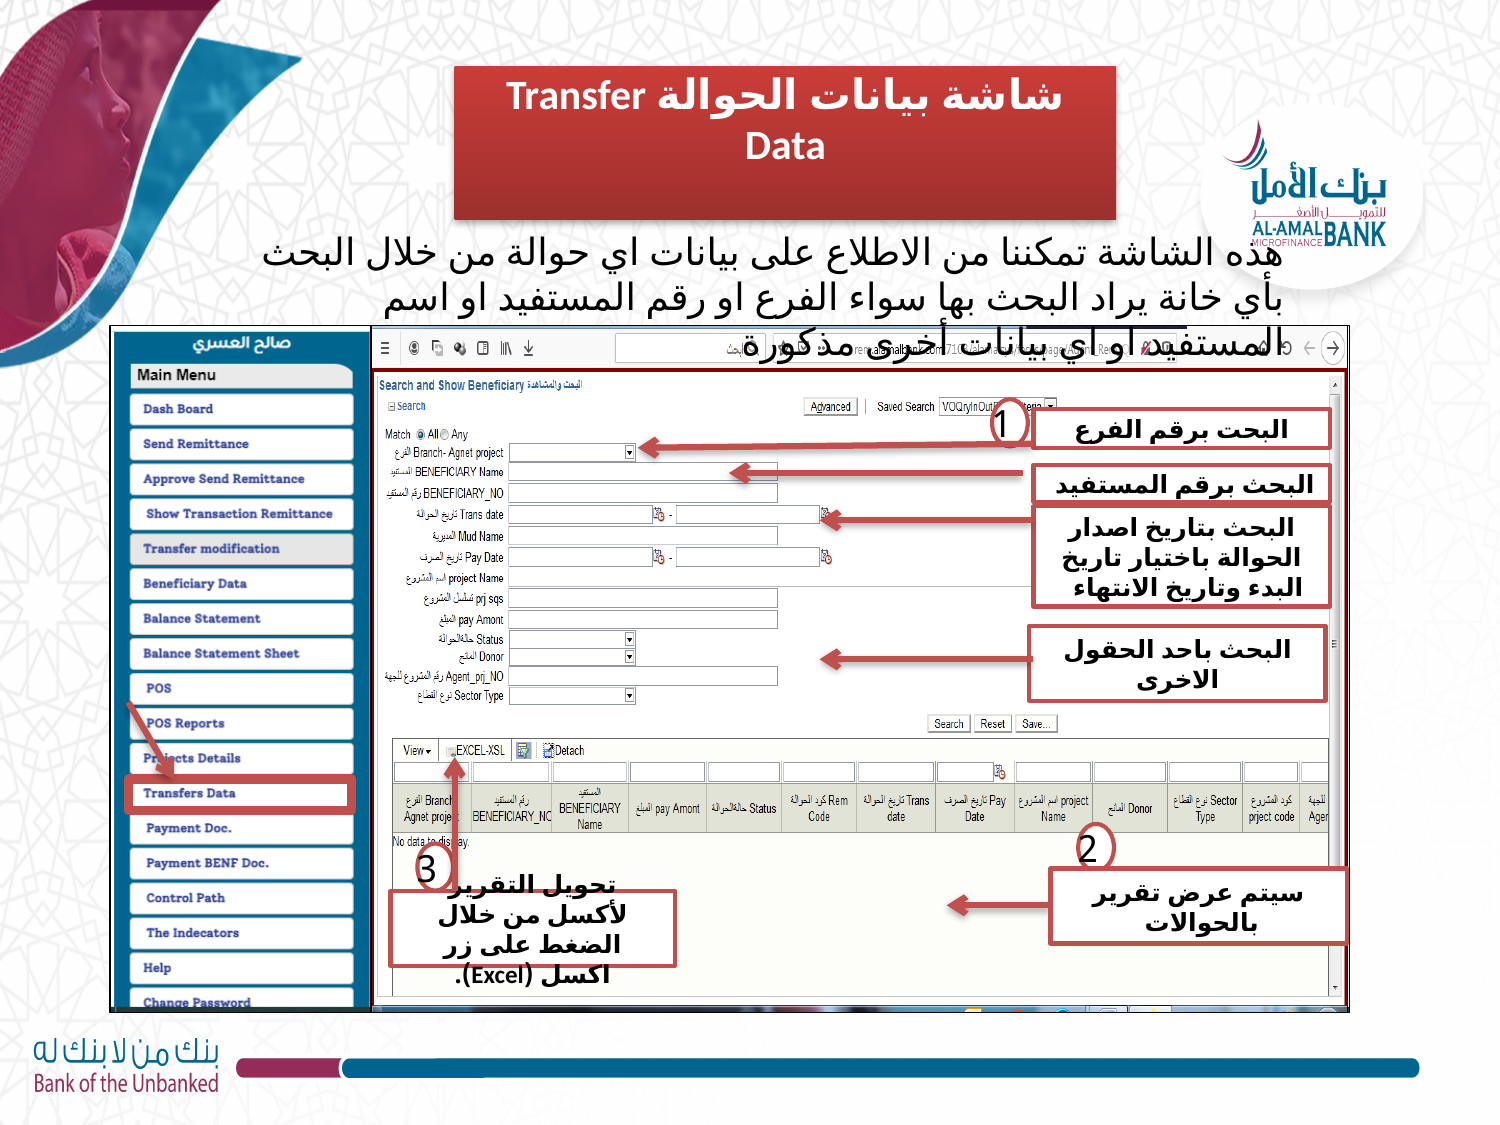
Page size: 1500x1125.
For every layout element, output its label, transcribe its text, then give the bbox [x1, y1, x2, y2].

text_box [637, 443, 1034, 449]
picture [0, 0, 1500, 1125]
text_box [128, 701, 174, 780]
text_box شاشة بيانات الحوالة Transfer Data [454, 66, 1117, 220]
text_box هذه الشاشة تمكننا من الاطلاع على بيانات اي حوالة من خلال البحث بأي خانة يراد البحث بها سواء الفرع او رقم المستفيد او اسم المستفيد او اي بيانات أخرى مذكورة [239, 220, 1300, 324]
